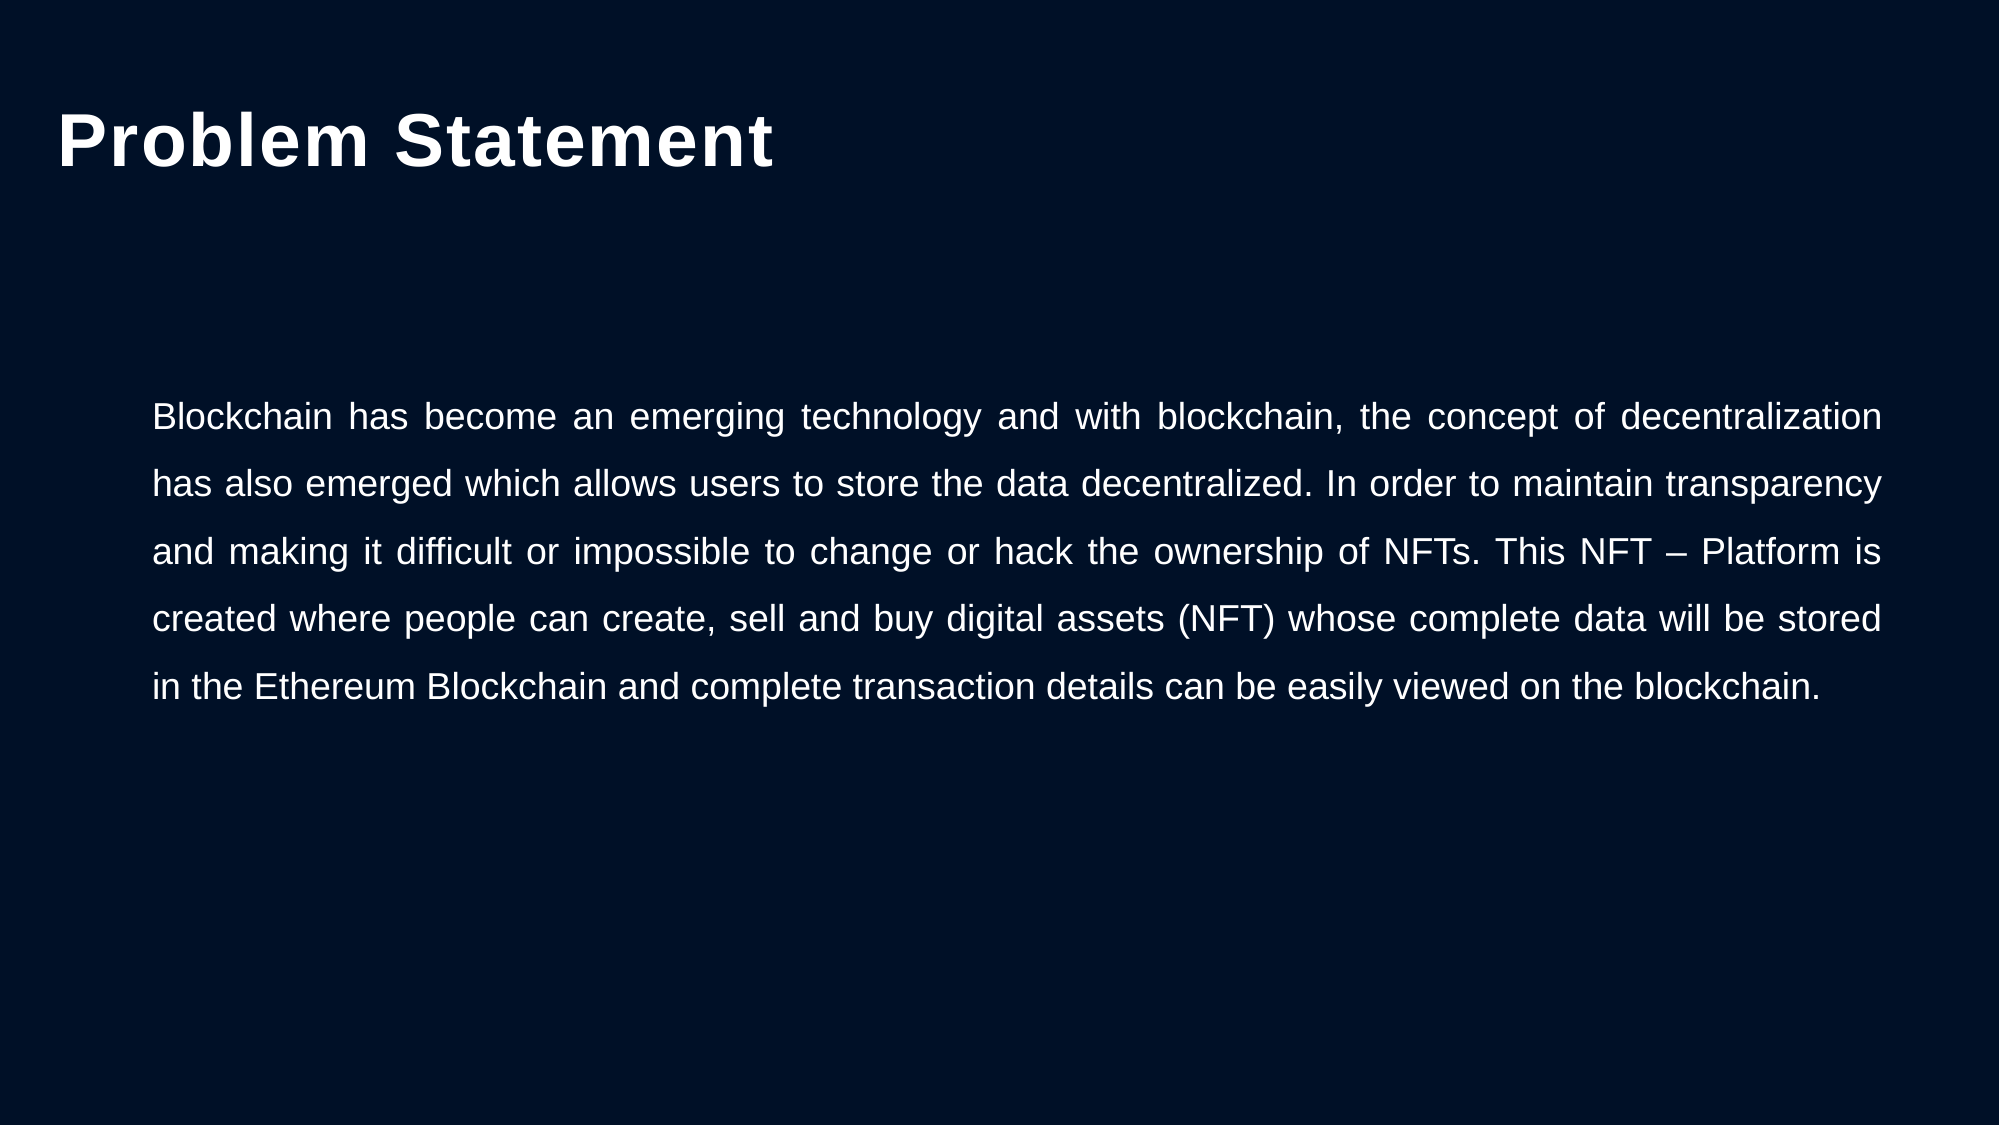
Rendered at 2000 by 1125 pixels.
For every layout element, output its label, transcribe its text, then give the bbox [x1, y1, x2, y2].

text_box Blockchain has become an emerging technology and with blockchain, the concept of decentralization has also emerged which allows users to store the data decentralized. In order to maintain transparency and making it difficult or impossible to change or hack the ownership of NFTs. This NFT – Platform is created where people can create, sell and buy digital assets (NFT) whose complete data will be stored in the Ethereum Blockchain and complete transaction details can be easily viewed on the blockchain. [137, 361, 1898, 787]
title Problem Statement [42, 101, 941, 190]
